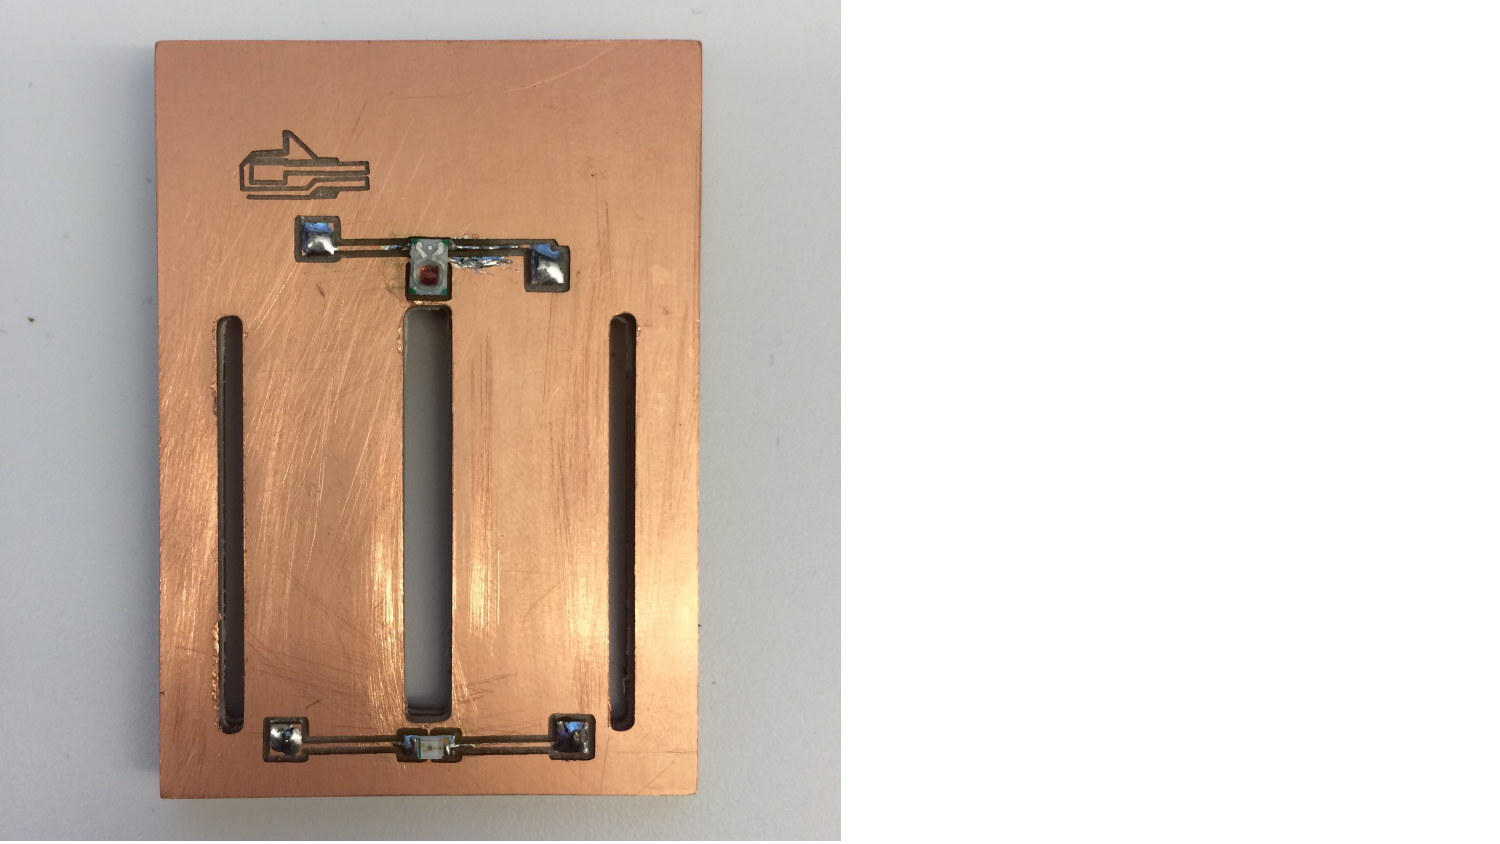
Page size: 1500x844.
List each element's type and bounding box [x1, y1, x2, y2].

picture [0, 0, 841, 841]
